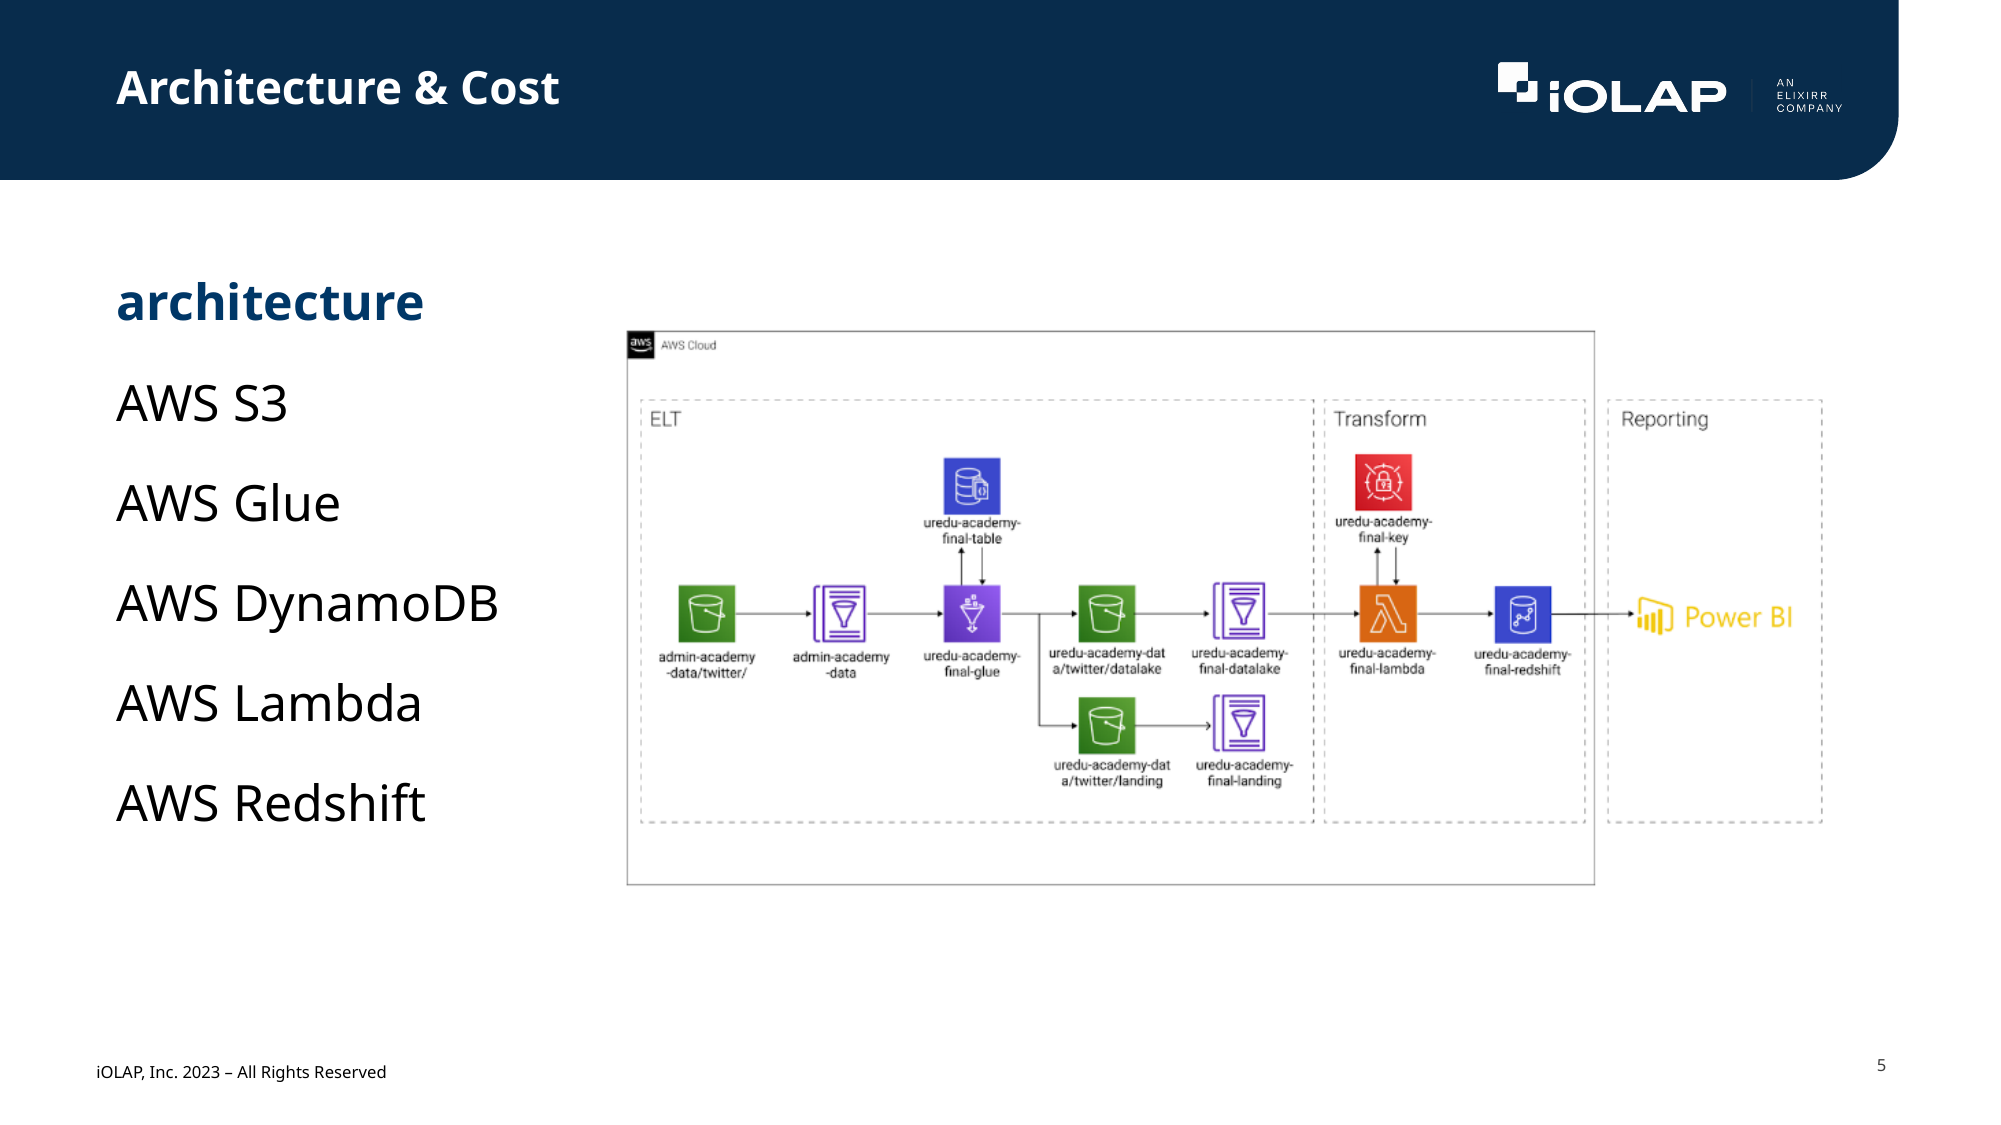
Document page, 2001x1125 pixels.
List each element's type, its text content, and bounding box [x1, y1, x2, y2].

title Architecture & Cost [101, 0, 1902, 180]
list architecture AWS S3 AWS Glue AWS DynamoDB AWS Lambda AWS Redshift [101, 245, 653, 1095]
picture [619, 324, 1846, 913]
